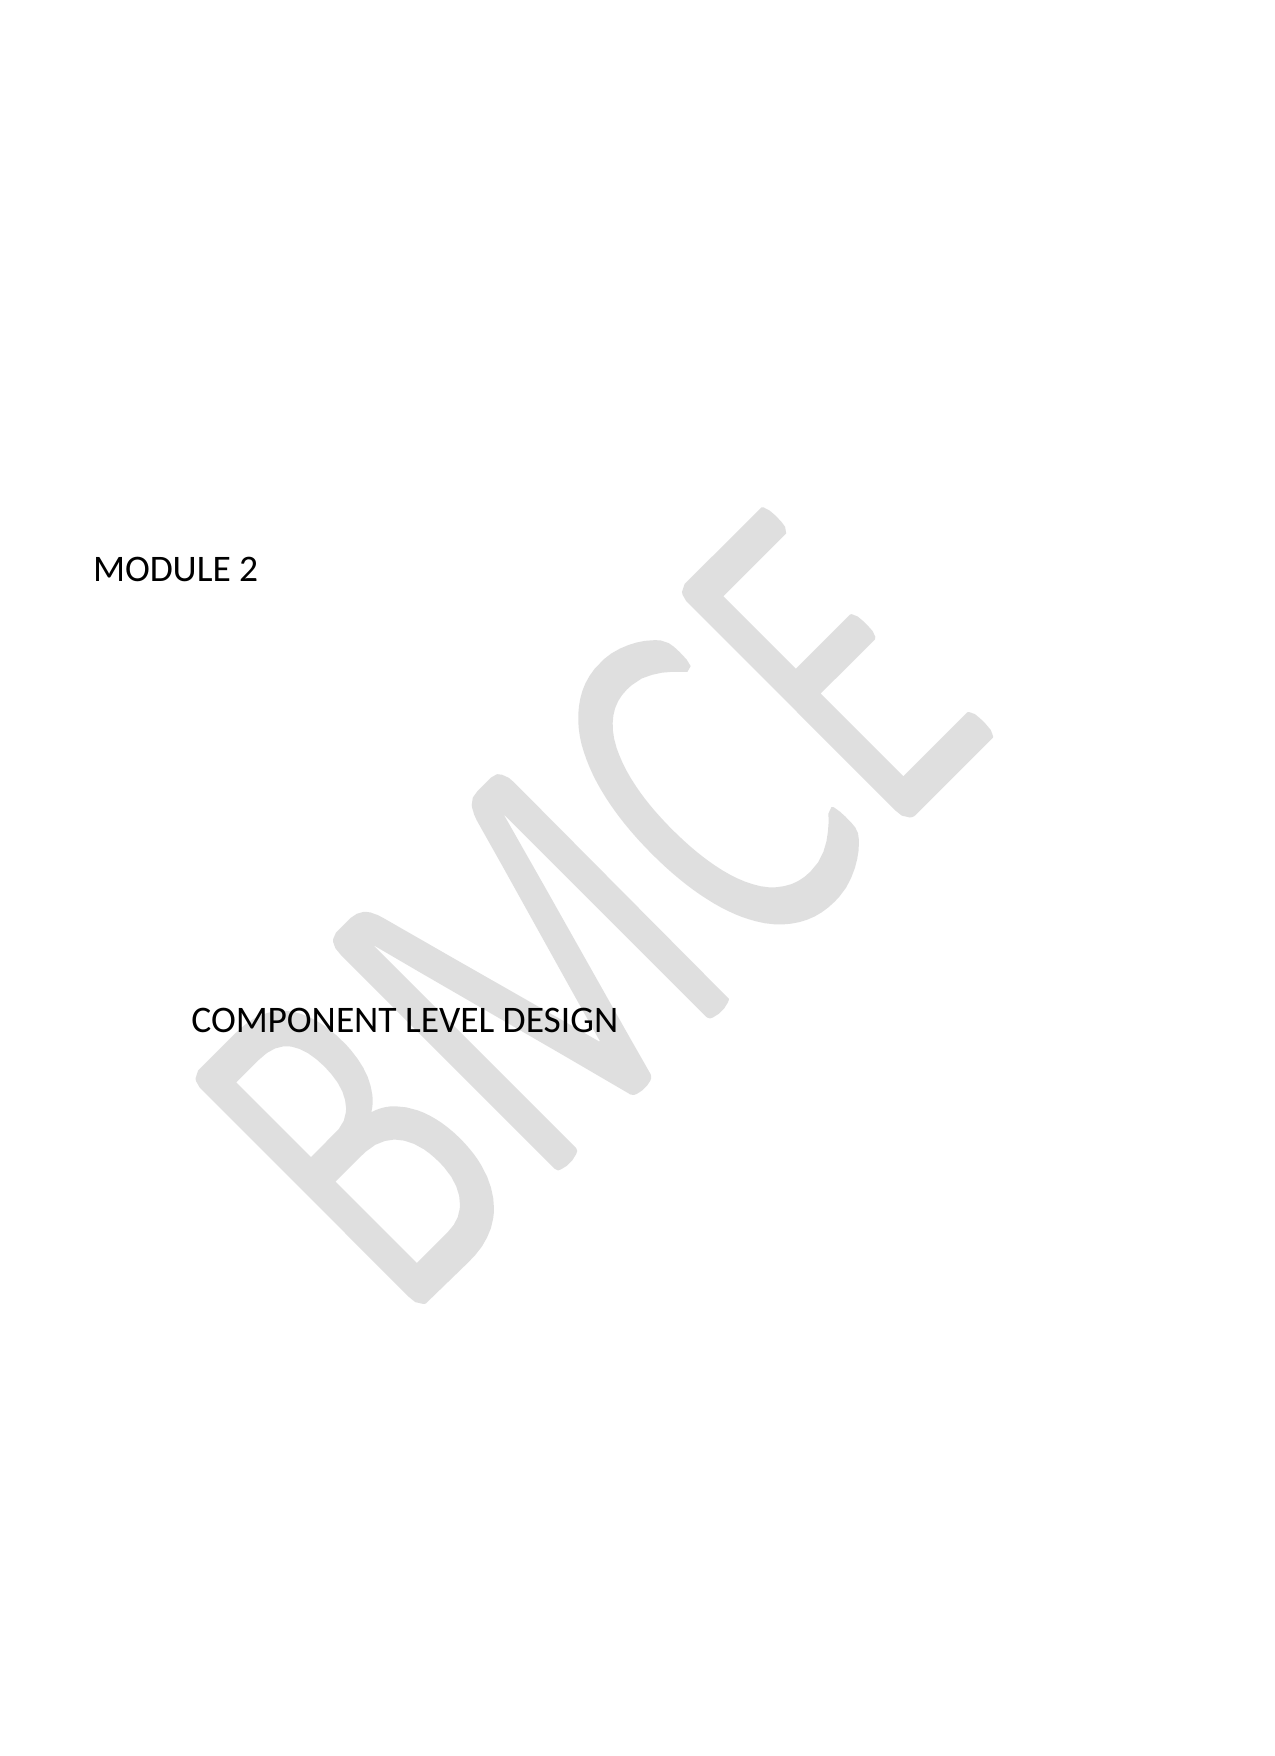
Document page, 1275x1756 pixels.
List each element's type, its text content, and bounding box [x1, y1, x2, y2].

title MODULE 2 [93, 544, 1149, 590]
subtitle COMPONENT LEVEL DESIGN [191, 994, 1084, 1444]
